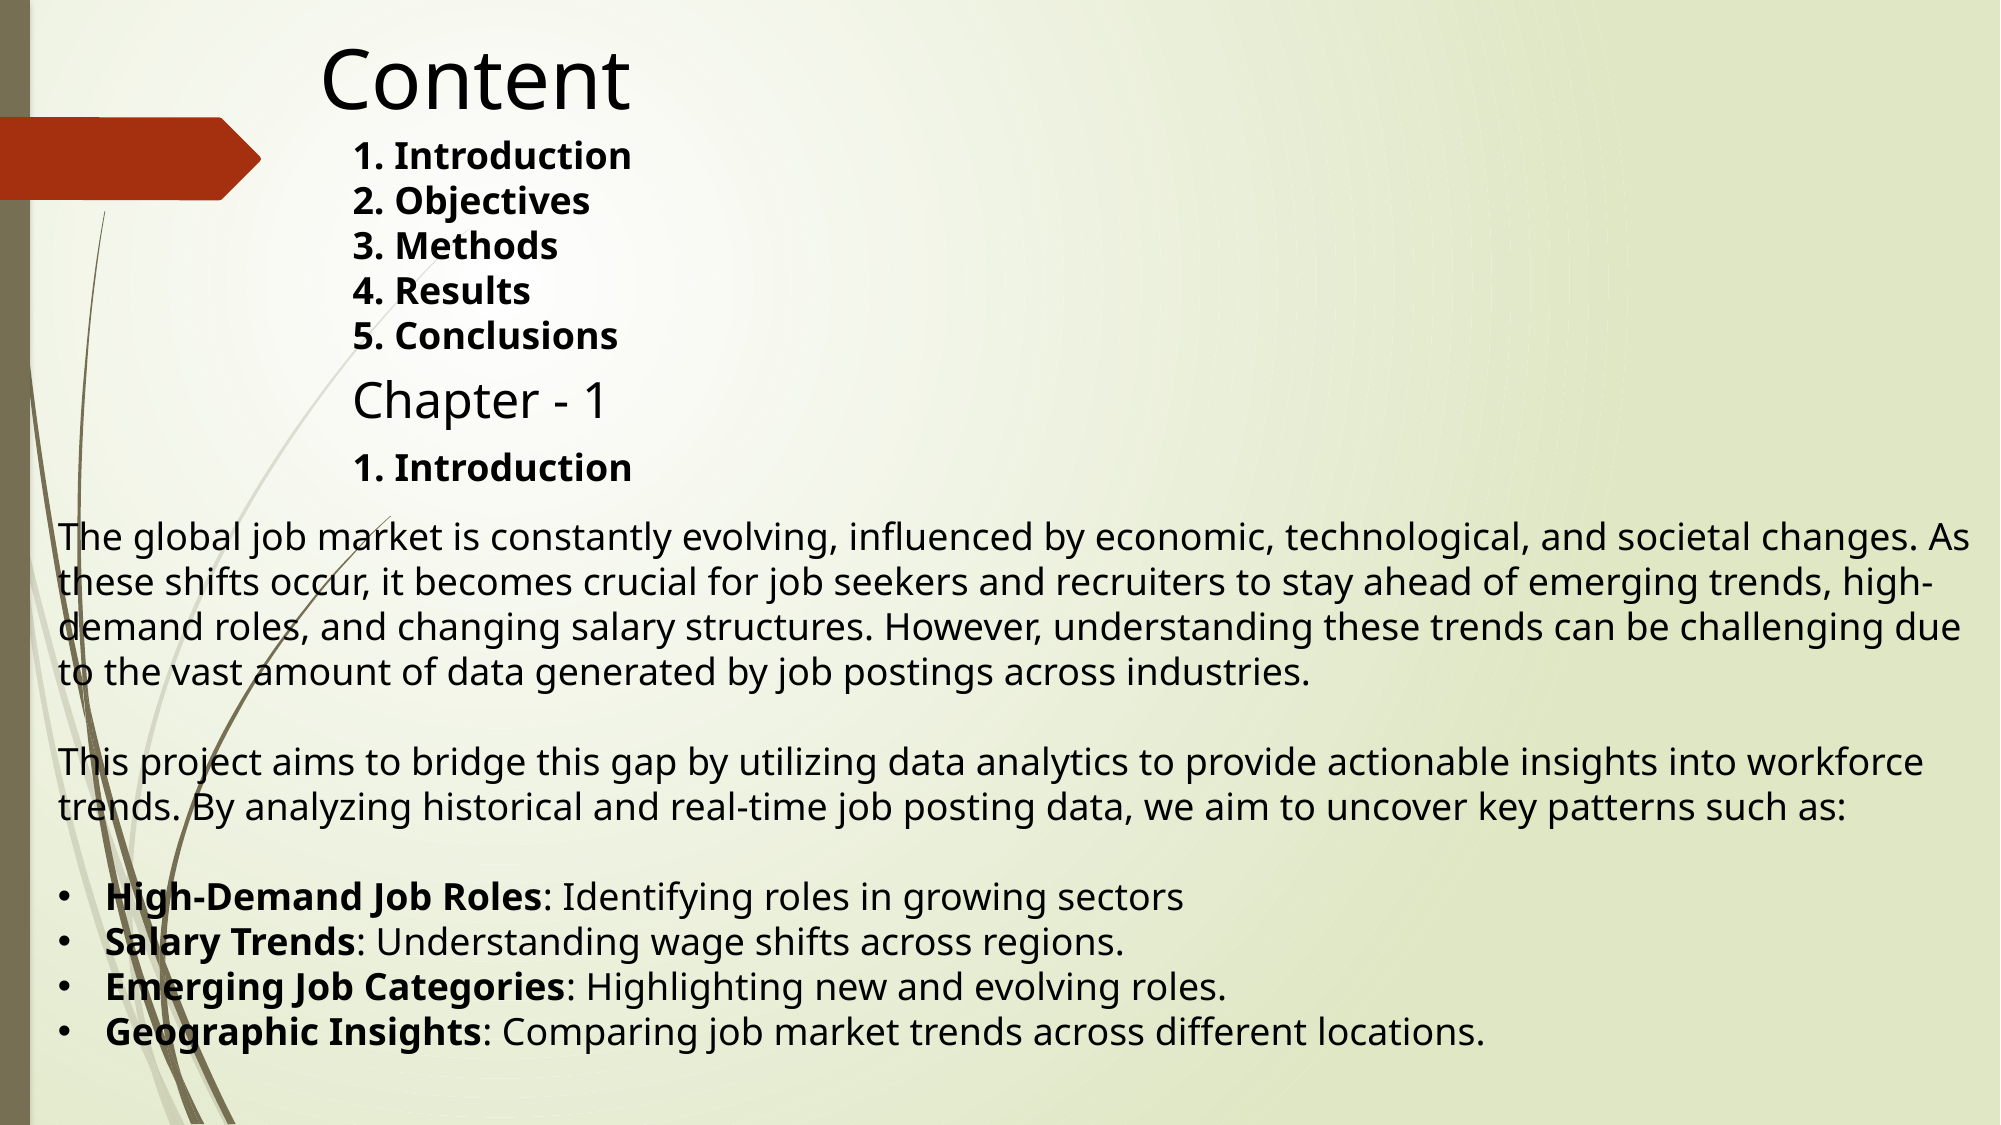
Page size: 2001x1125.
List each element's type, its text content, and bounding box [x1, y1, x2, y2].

text_box Chapter - 1 [337, 360, 726, 436]
text_box 1. Introduction [337, 436, 747, 497]
text_box 1. Introduction 2. Objectives 3. Methods 4. Results 5. Conclusions [337, 124, 1861, 365]
text_box Content [304, 18, 760, 134]
text_box The global job market is constantly evolving, influenced by economic, technological, and societal changes. As these shifts occur, it becomes crucial for job seekers and recruiters to stay ahead of emerging trends, high-demand roles, and changing salary structures. However, understanding these trends can be challenging due to the vast amount of data generated by job postings across industries. This project aims to bridge this gap by utilizing data analytics to provide actionable insights into workforce trends. By analyzing historical and real-time job posting data, we aim to uncover key patterns such as: High-Demand Job Roles: Identifying roles in growing sectors Salary Trends: Understanding wage shifts across regions. Emerging Job Categories: Highlighting new and evolving roles. Geographic Insights: Comparing job market trends across different locations. [43, 505, 2000, 1061]
